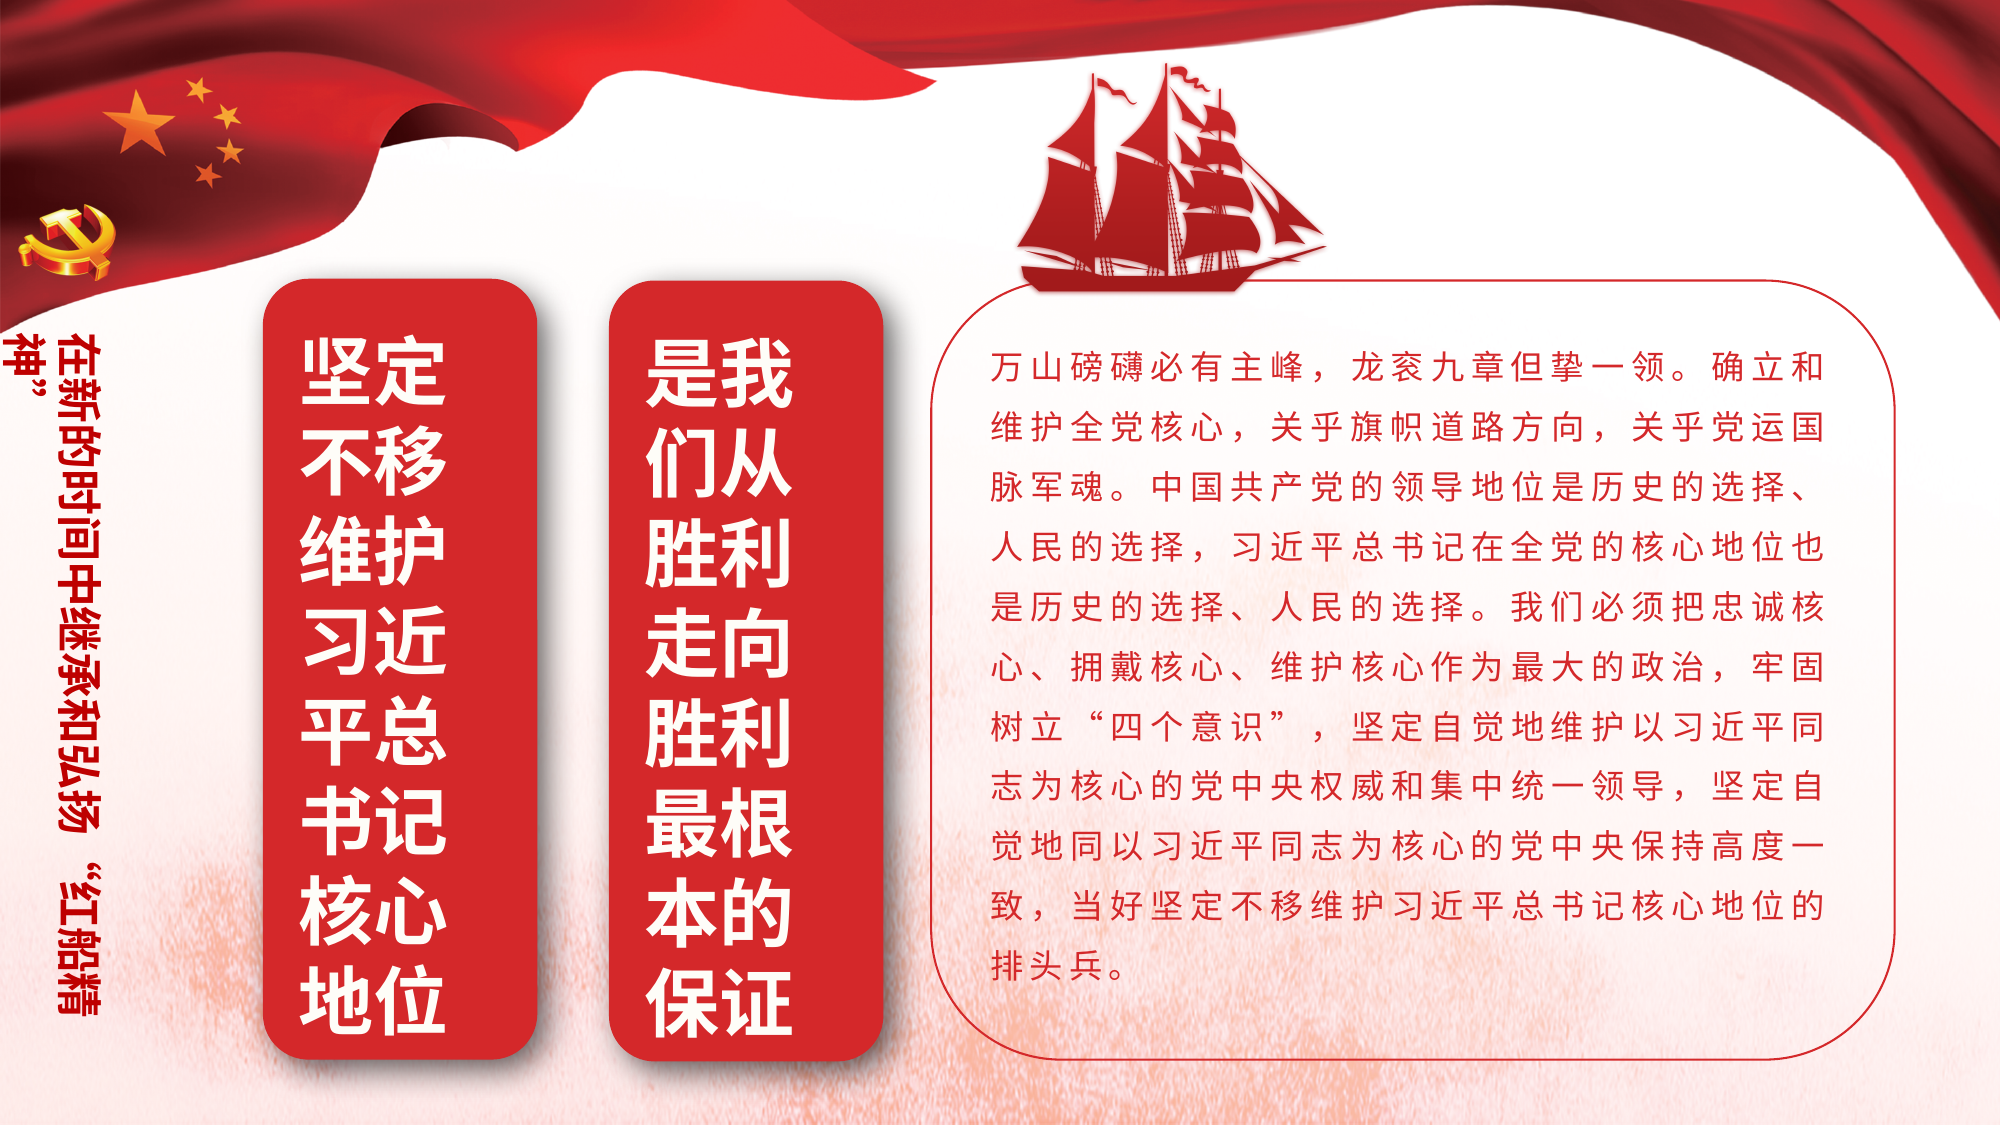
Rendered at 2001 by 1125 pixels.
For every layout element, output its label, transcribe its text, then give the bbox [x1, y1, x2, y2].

text_box 坚定不移维护习近平总书记核心地位 [283, 317, 517, 1053]
text_box [931, 280, 1895, 1060]
text_box [261, 277, 539, 1061]
text_box 在新的时间中继承和弘扬“红船精神” [29, 317, 116, 1087]
picture [0, 0, 2000, 1125]
text_box [607, 279, 885, 1063]
text_box 是我们从胜利走向胜利最根本的保证 [629, 319, 863, 1054]
text_box 万山磅礴必有主峰，龙衮九章但挚一领。确立和维护全党核心，关乎旗帜道路方向，关乎党运国脉军魂。中国共产党的领导地位是历史的选择、人民的选择，习近平总书记在全党的核心地位也是历史的选择、人民的选择。我们必须把忠诚核心、拥戴核心、维护核心作为最大的政治，牢固树立“四个意识”，坚定自觉地维护以习近平同志为核心的党中央权威和集中统一领导，坚定自觉地同以习近平同志为核心的党中央保持高度一致，当好坚定不移维护习近平总书记核心地位的排头兵。 [975, 319, 1846, 993]
